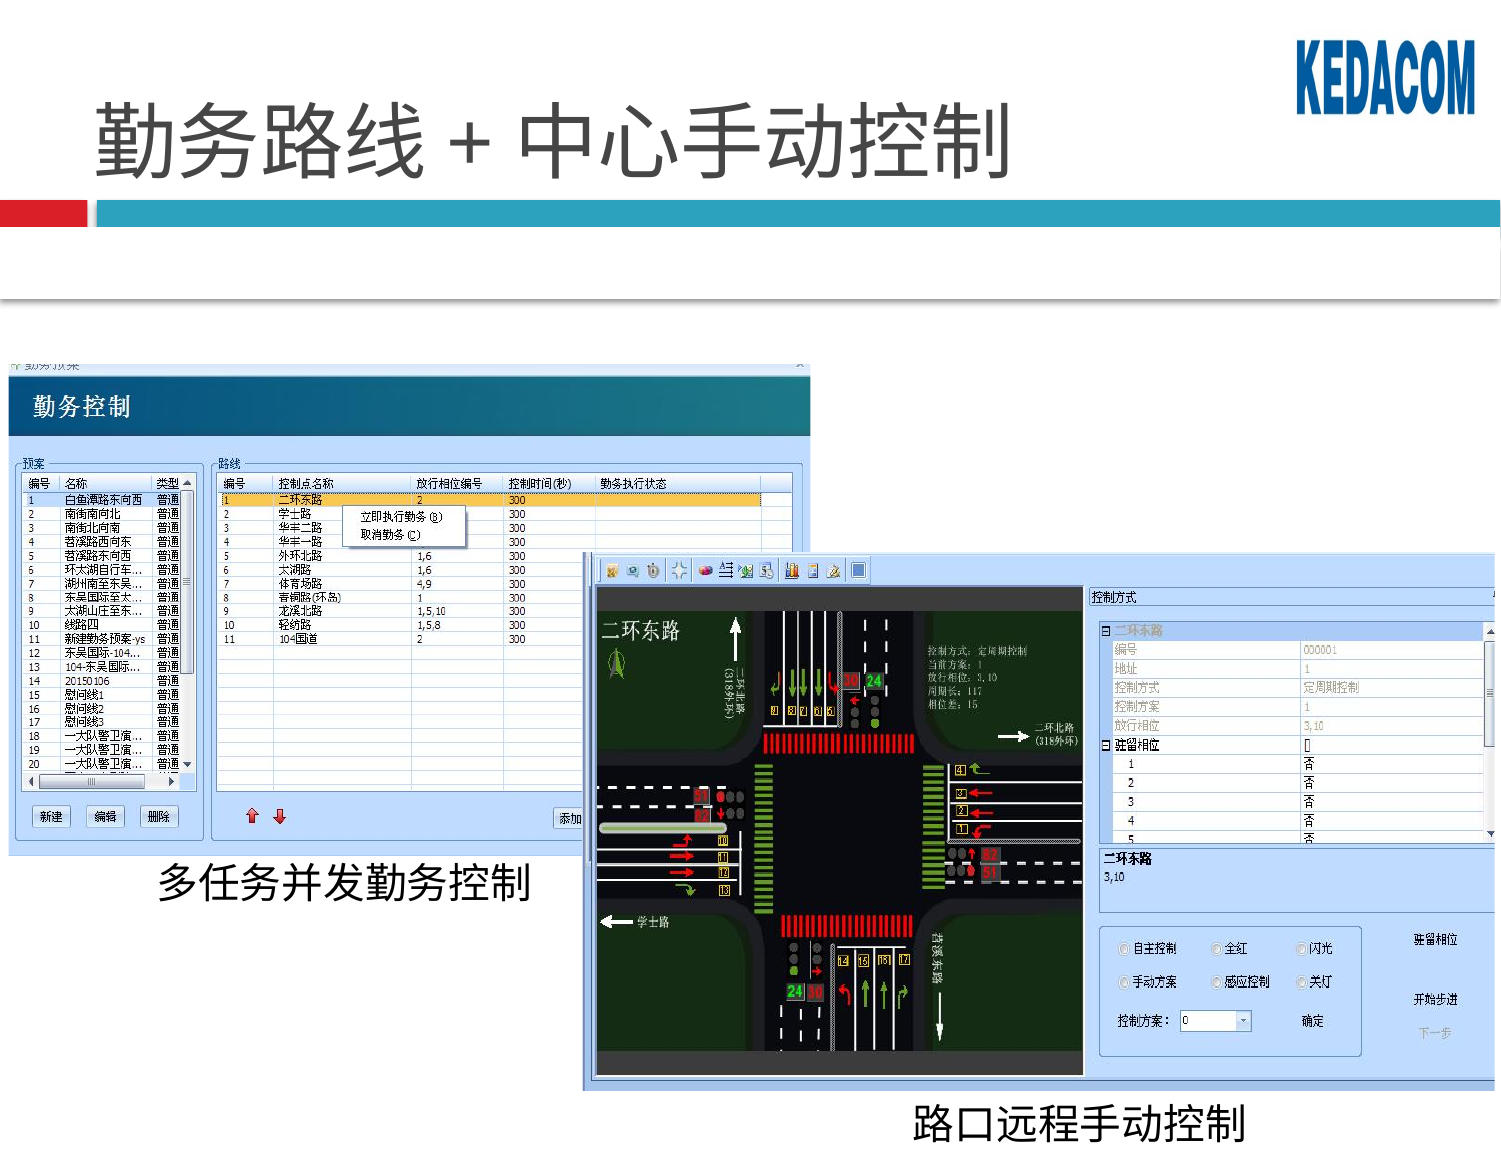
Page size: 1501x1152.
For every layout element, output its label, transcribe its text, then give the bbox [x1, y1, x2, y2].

text_box 路口远程手动控制 [868, 1101, 1292, 1152]
text_box 勤务路线+中心手动控制 [76, 0, 1376, 198]
picture [0, 227, 1501, 299]
picture [8, 363, 1495, 1091]
text_box 多任务并发勤务控制 [141, 867, 566, 915]
picture [1376, 29, 1479, 124]
